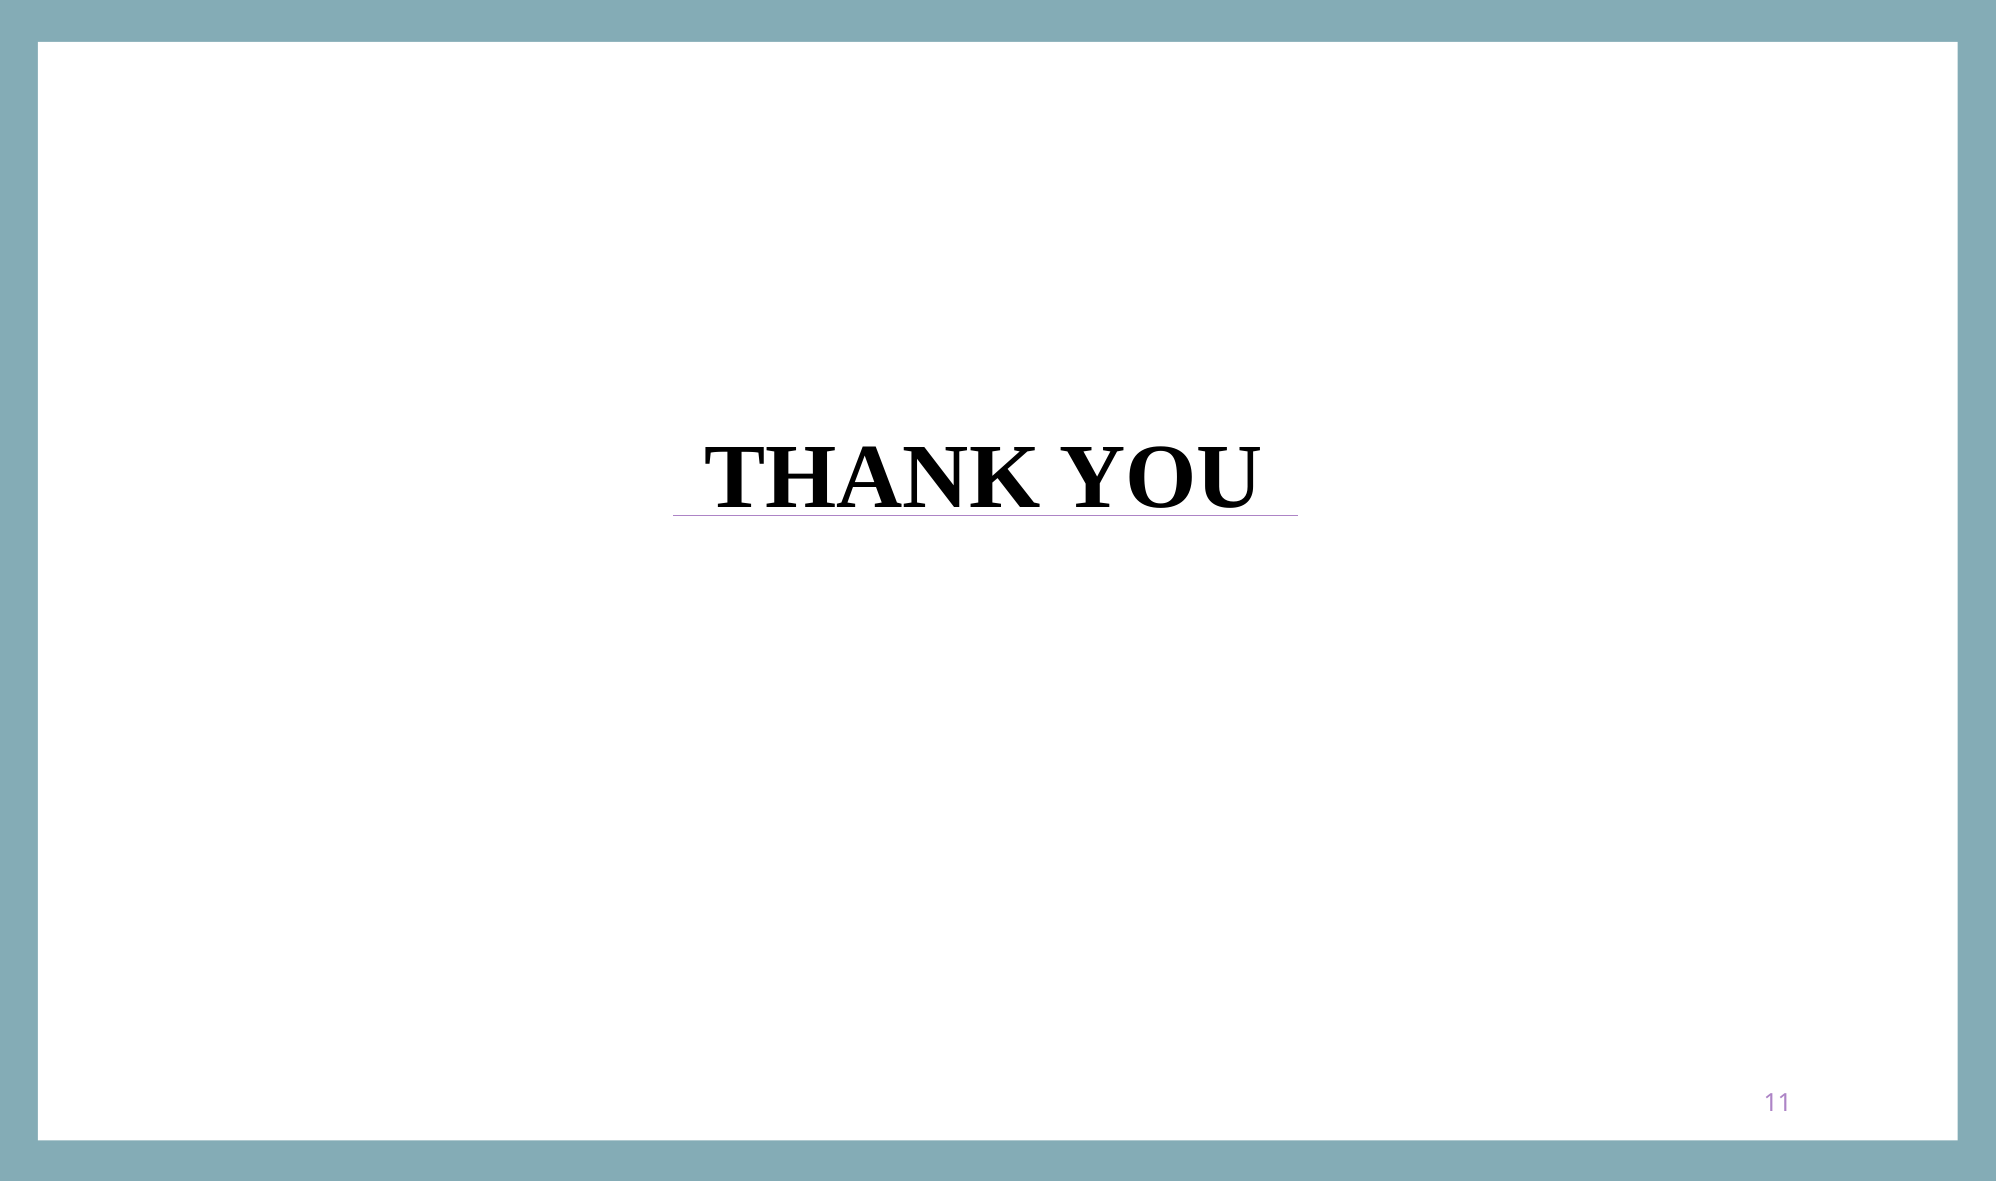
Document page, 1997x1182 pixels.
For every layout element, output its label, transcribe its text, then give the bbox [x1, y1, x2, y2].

text_box THANK YOU [135, 398, 1833, 557]
slide_number 11 [1527, 1072, 1807, 1135]
